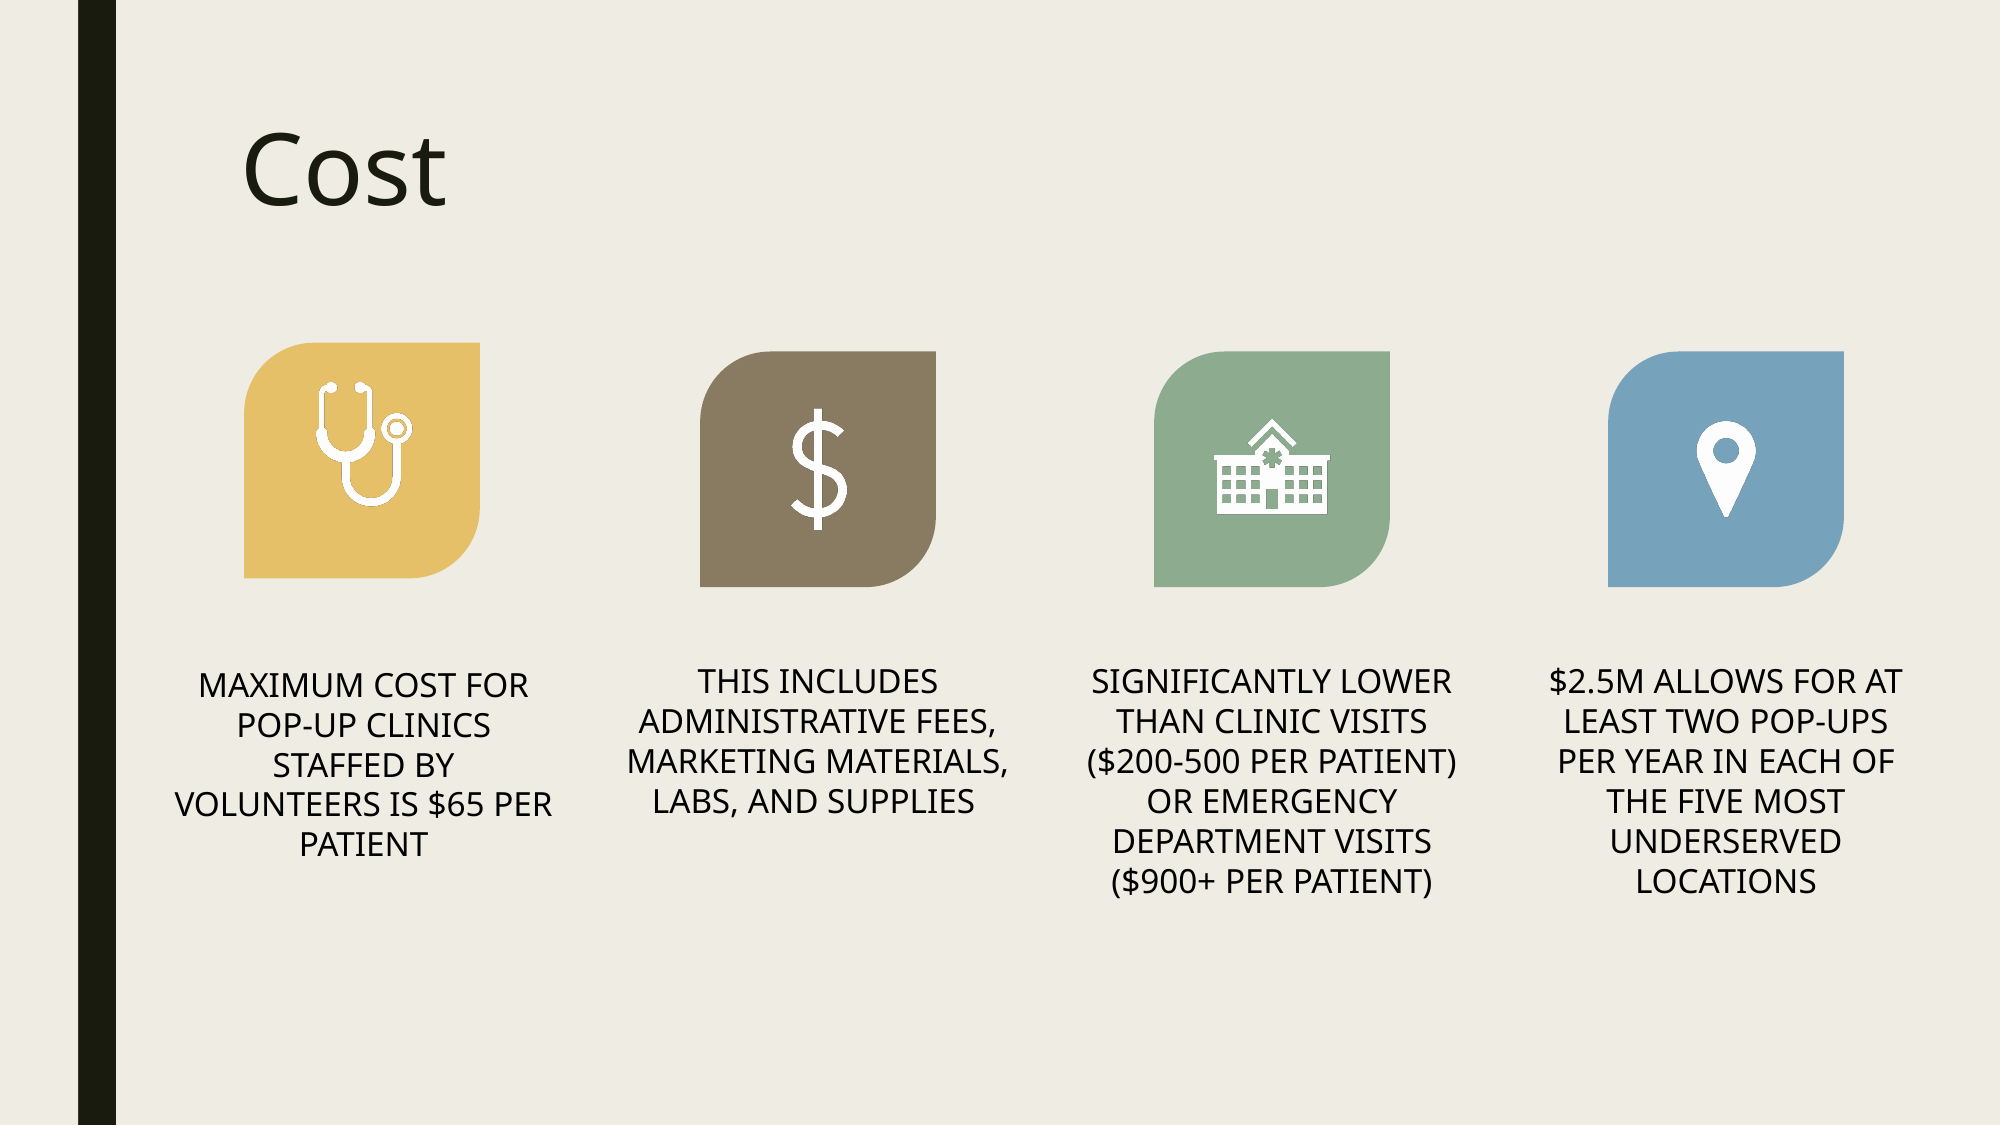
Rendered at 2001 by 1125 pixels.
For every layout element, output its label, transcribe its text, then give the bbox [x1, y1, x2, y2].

text_box [76, 0, 119, 1125]
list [168, 246, 1922, 993]
title Cost [225, 112, 1800, 246]
